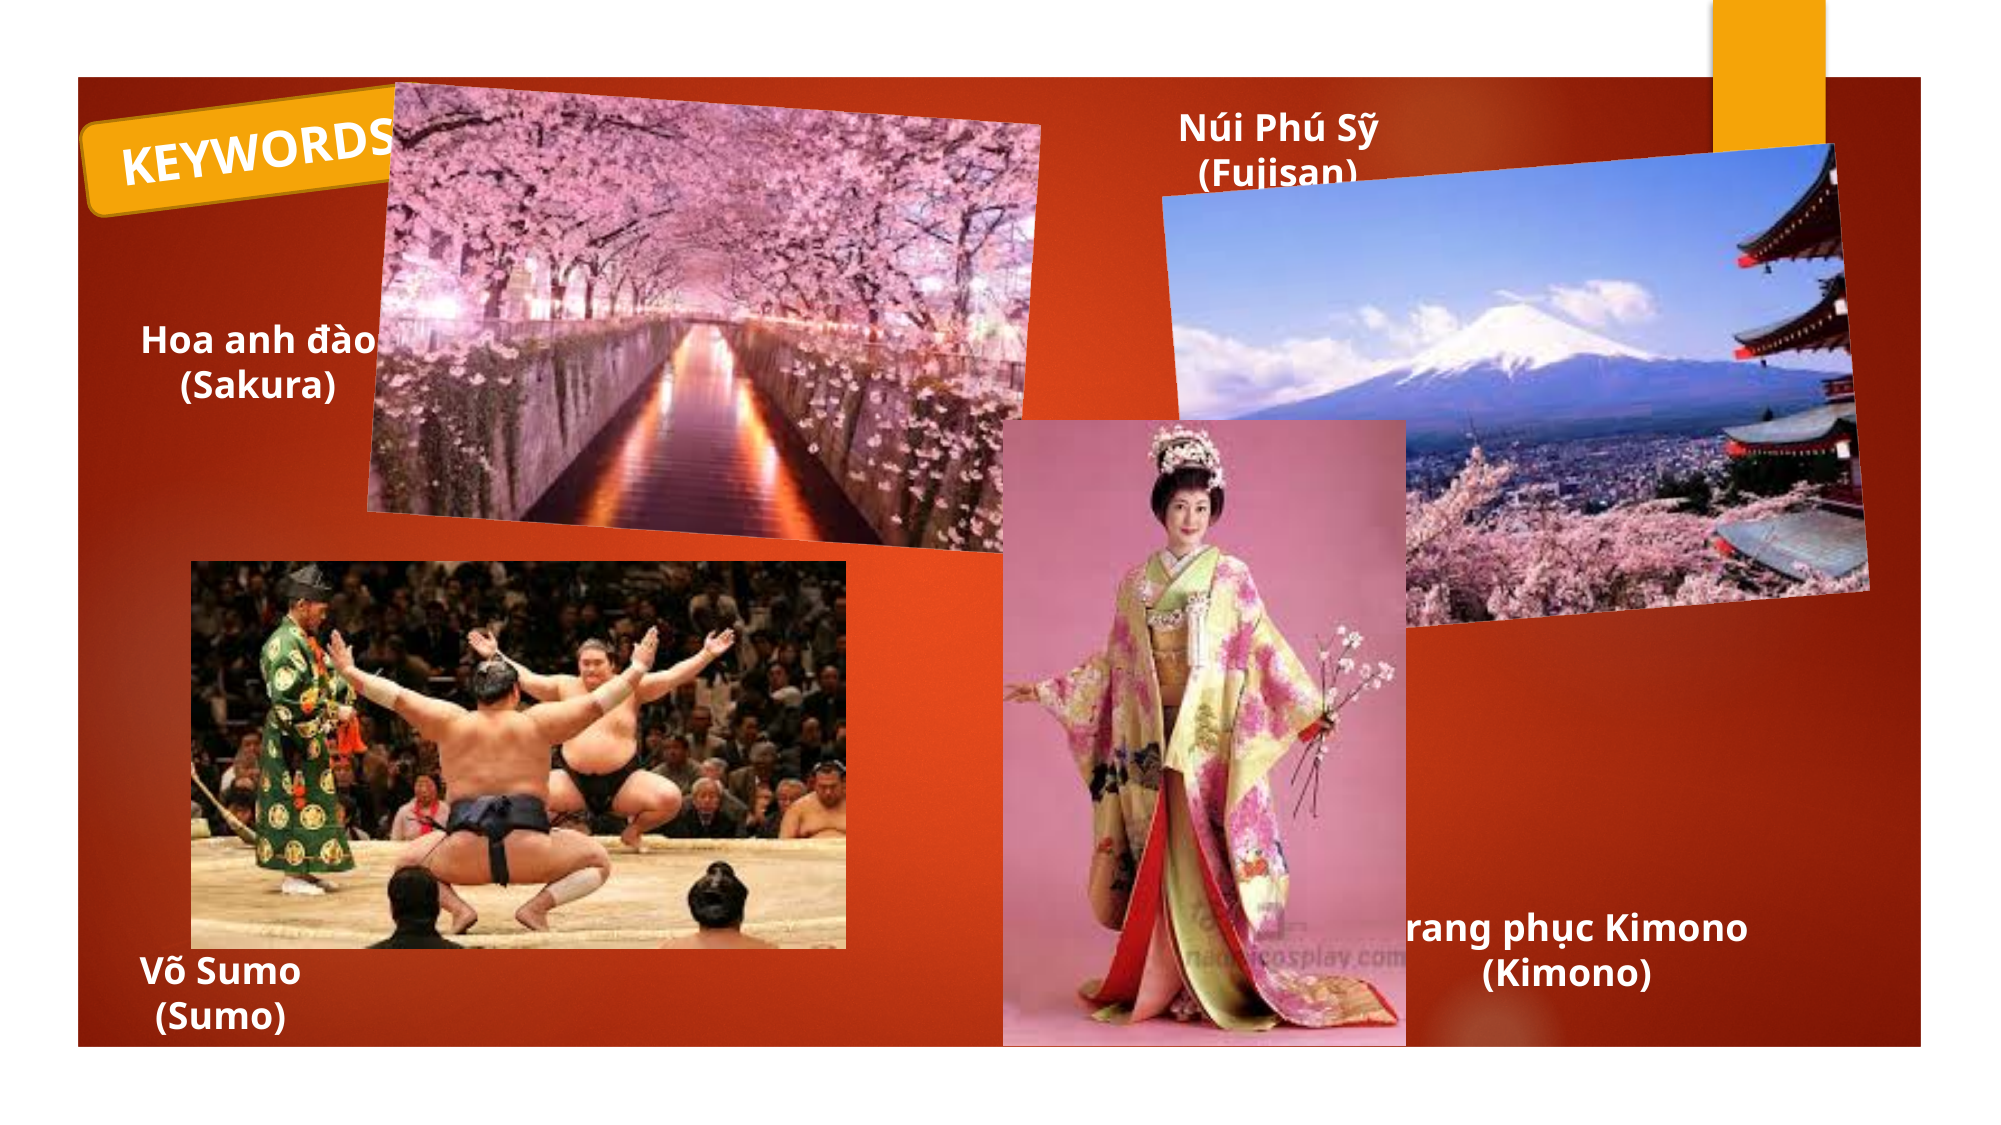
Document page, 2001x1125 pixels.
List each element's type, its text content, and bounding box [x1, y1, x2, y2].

text_box Võ Sumo (Sumo) [62, 939, 380, 1045]
picture [79, 78, 1920, 1046]
text_box KEYWORDS [80, 85, 395, 217]
text_box Trang phục Kimono (Kimono) [1409, 896, 1771, 1001]
text_box Hoa anh đào (Sakura) [99, 308, 374, 414]
text_box Núi Phú Sỹ (Fujisan) [1135, 96, 1421, 202]
